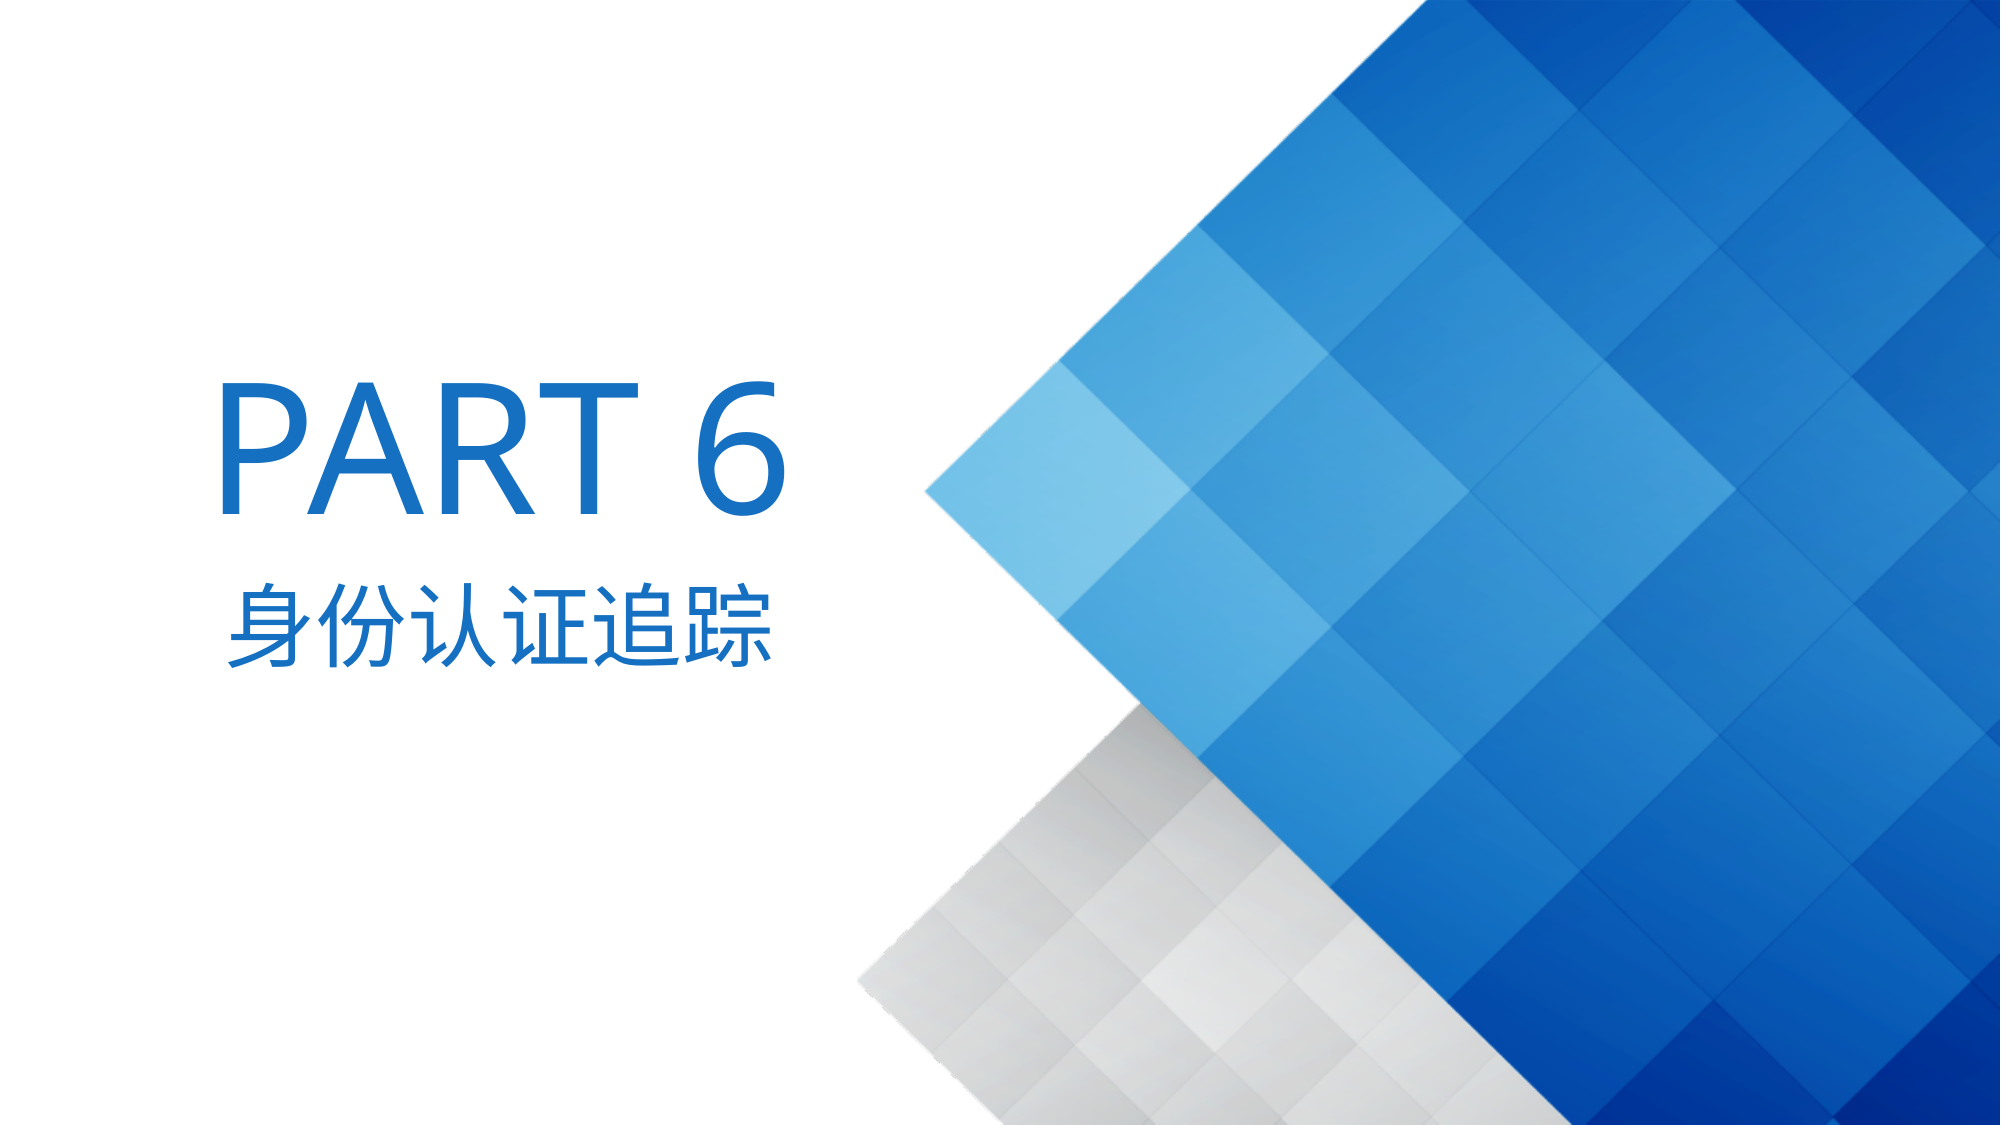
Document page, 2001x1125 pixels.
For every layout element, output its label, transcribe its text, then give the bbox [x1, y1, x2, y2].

text_box 身份认证追踪 [70, 560, 929, 686]
picture [857, 0, 2000, 1125]
text_box PART 6 [112, 323, 886, 559]
